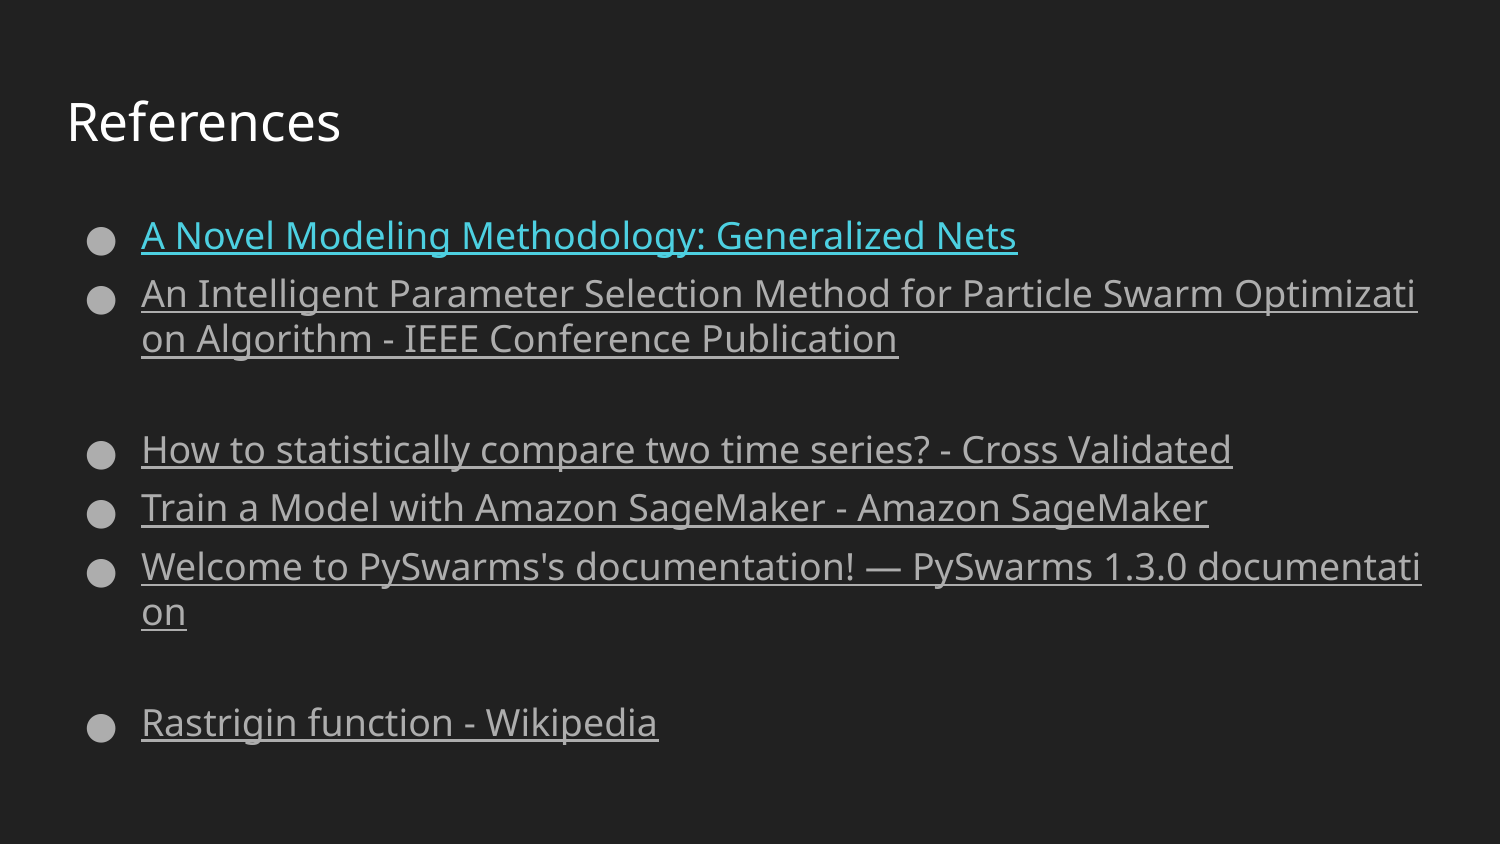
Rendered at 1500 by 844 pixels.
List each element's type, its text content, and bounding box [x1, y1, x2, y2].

title References [51, 72, 1449, 167]
list A Novel Modeling Methodology: Generalized Nets An Intelligent Parameter Selection Method for Particle Swarm Optimization Algorithm - IEEE Conference Publication How to statistically compare two time series? - Cross Validated Train a Model with Amazon SageMaker - Amazon SageMaker Welcome to PySwarms's documentation! — PySwarms 1.3.0 documentation Rastrigin function - Wikipedia [51, 189, 1449, 750]
